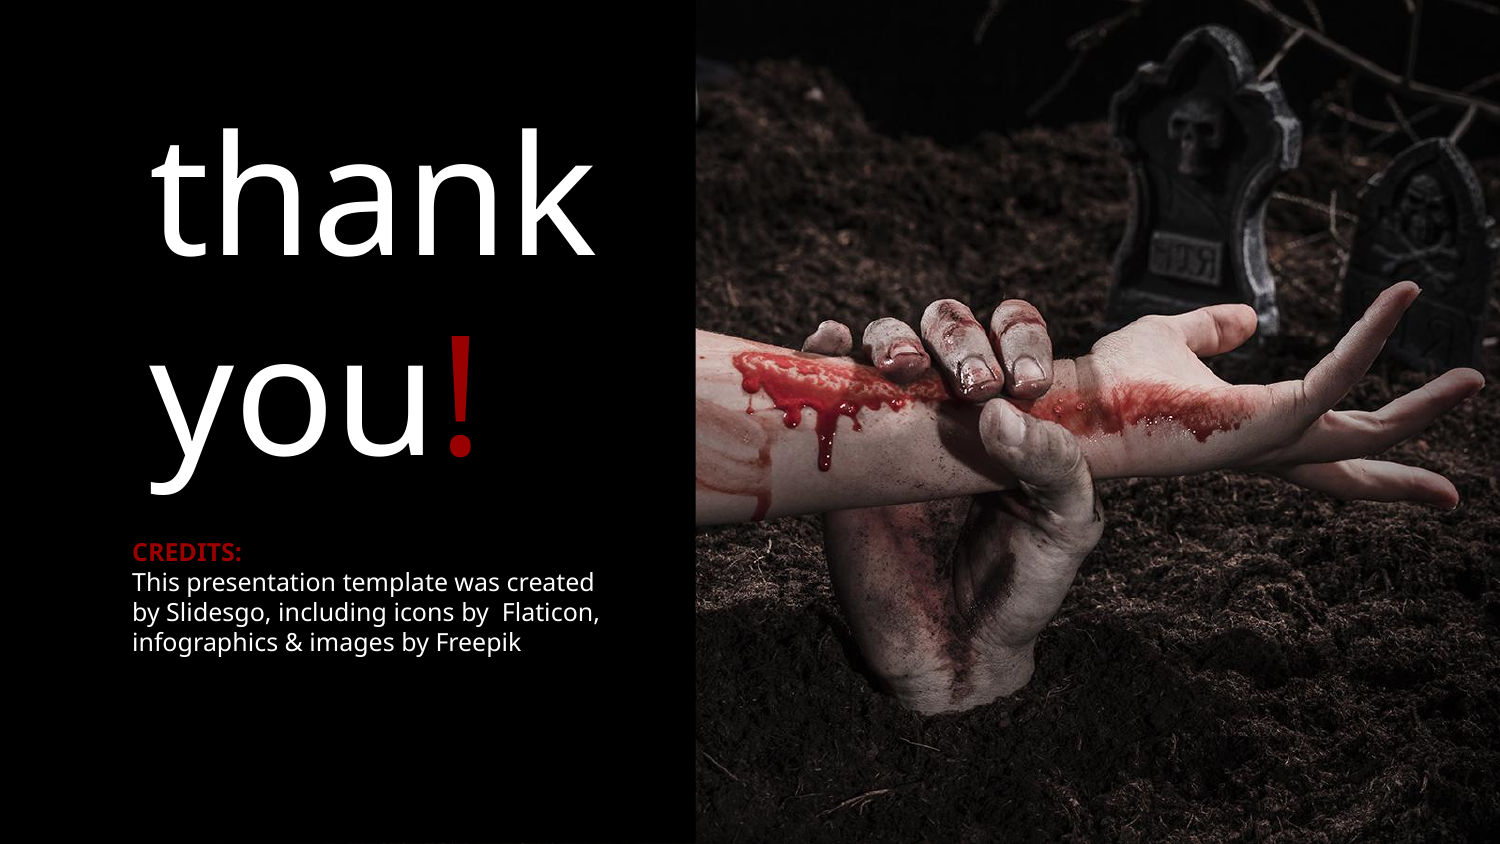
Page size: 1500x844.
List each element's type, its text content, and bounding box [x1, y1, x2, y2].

picture [696, 0, 1500, 844]
title thank you! [134, 73, 824, 276]
